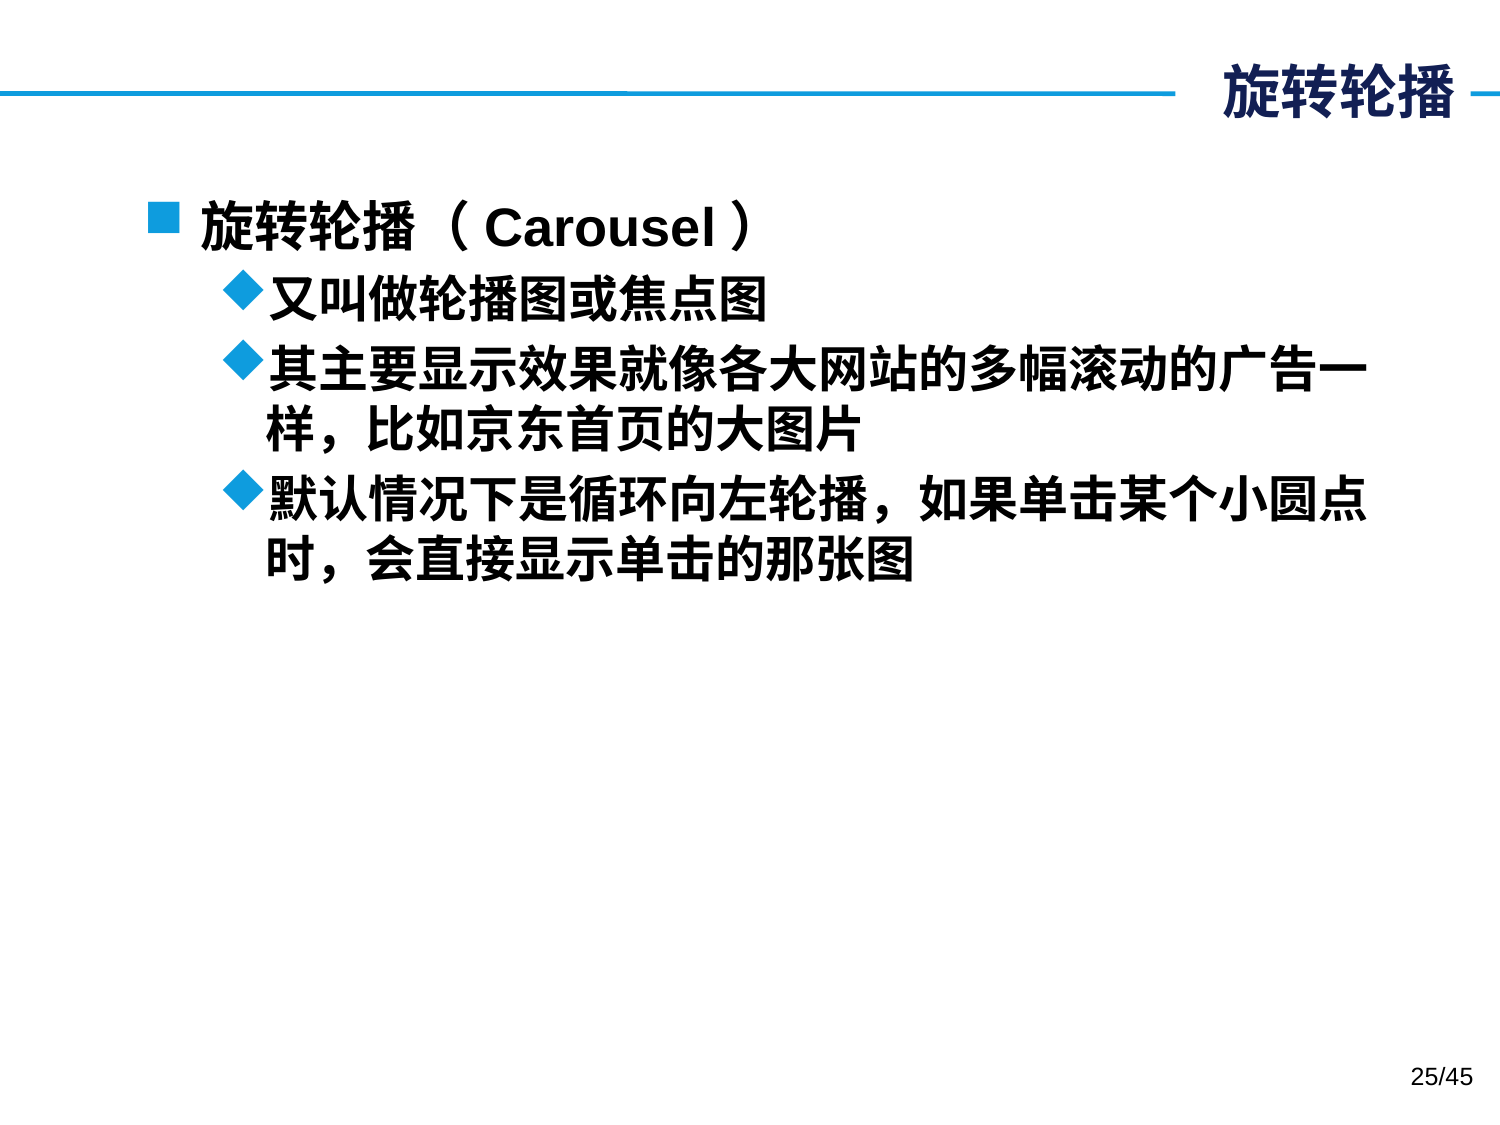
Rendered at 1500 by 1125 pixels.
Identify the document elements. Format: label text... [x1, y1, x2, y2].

slide_number 25/45 [1138, 1053, 1489, 1114]
title 旋转轮播 [1175, 46, 1471, 133]
list 旋转轮播（Carousel） 又叫做轮播图或焦点图 其主要显示效果就像各大网站的多幅滚动的广告一样，比如京东首页的大图片 默认情况下是循环向左轮播，如果单击某个小圆点时，会直接显示单击的那张图 [128, 184, 1424, 1029]
